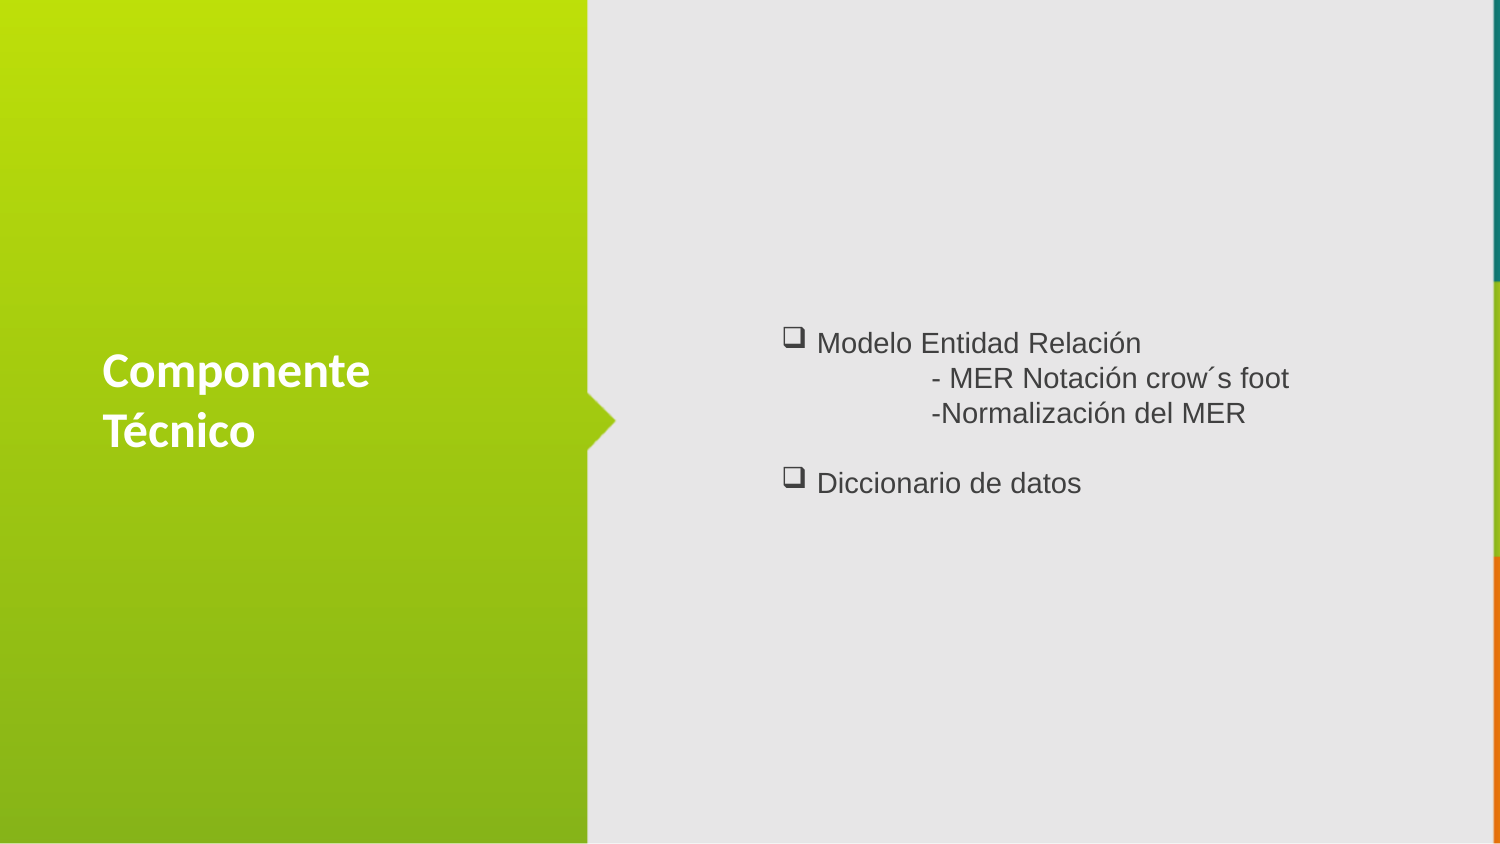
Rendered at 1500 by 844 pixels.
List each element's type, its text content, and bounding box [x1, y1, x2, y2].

picture [0, 0, 1500, 844]
text_box Modelo Entidad Relación - MER Notación crow´s foot -Normalización del MER Diccionario de datos [766, 317, 1500, 507]
text_box Componente Técnico [87, 330, 545, 527]
